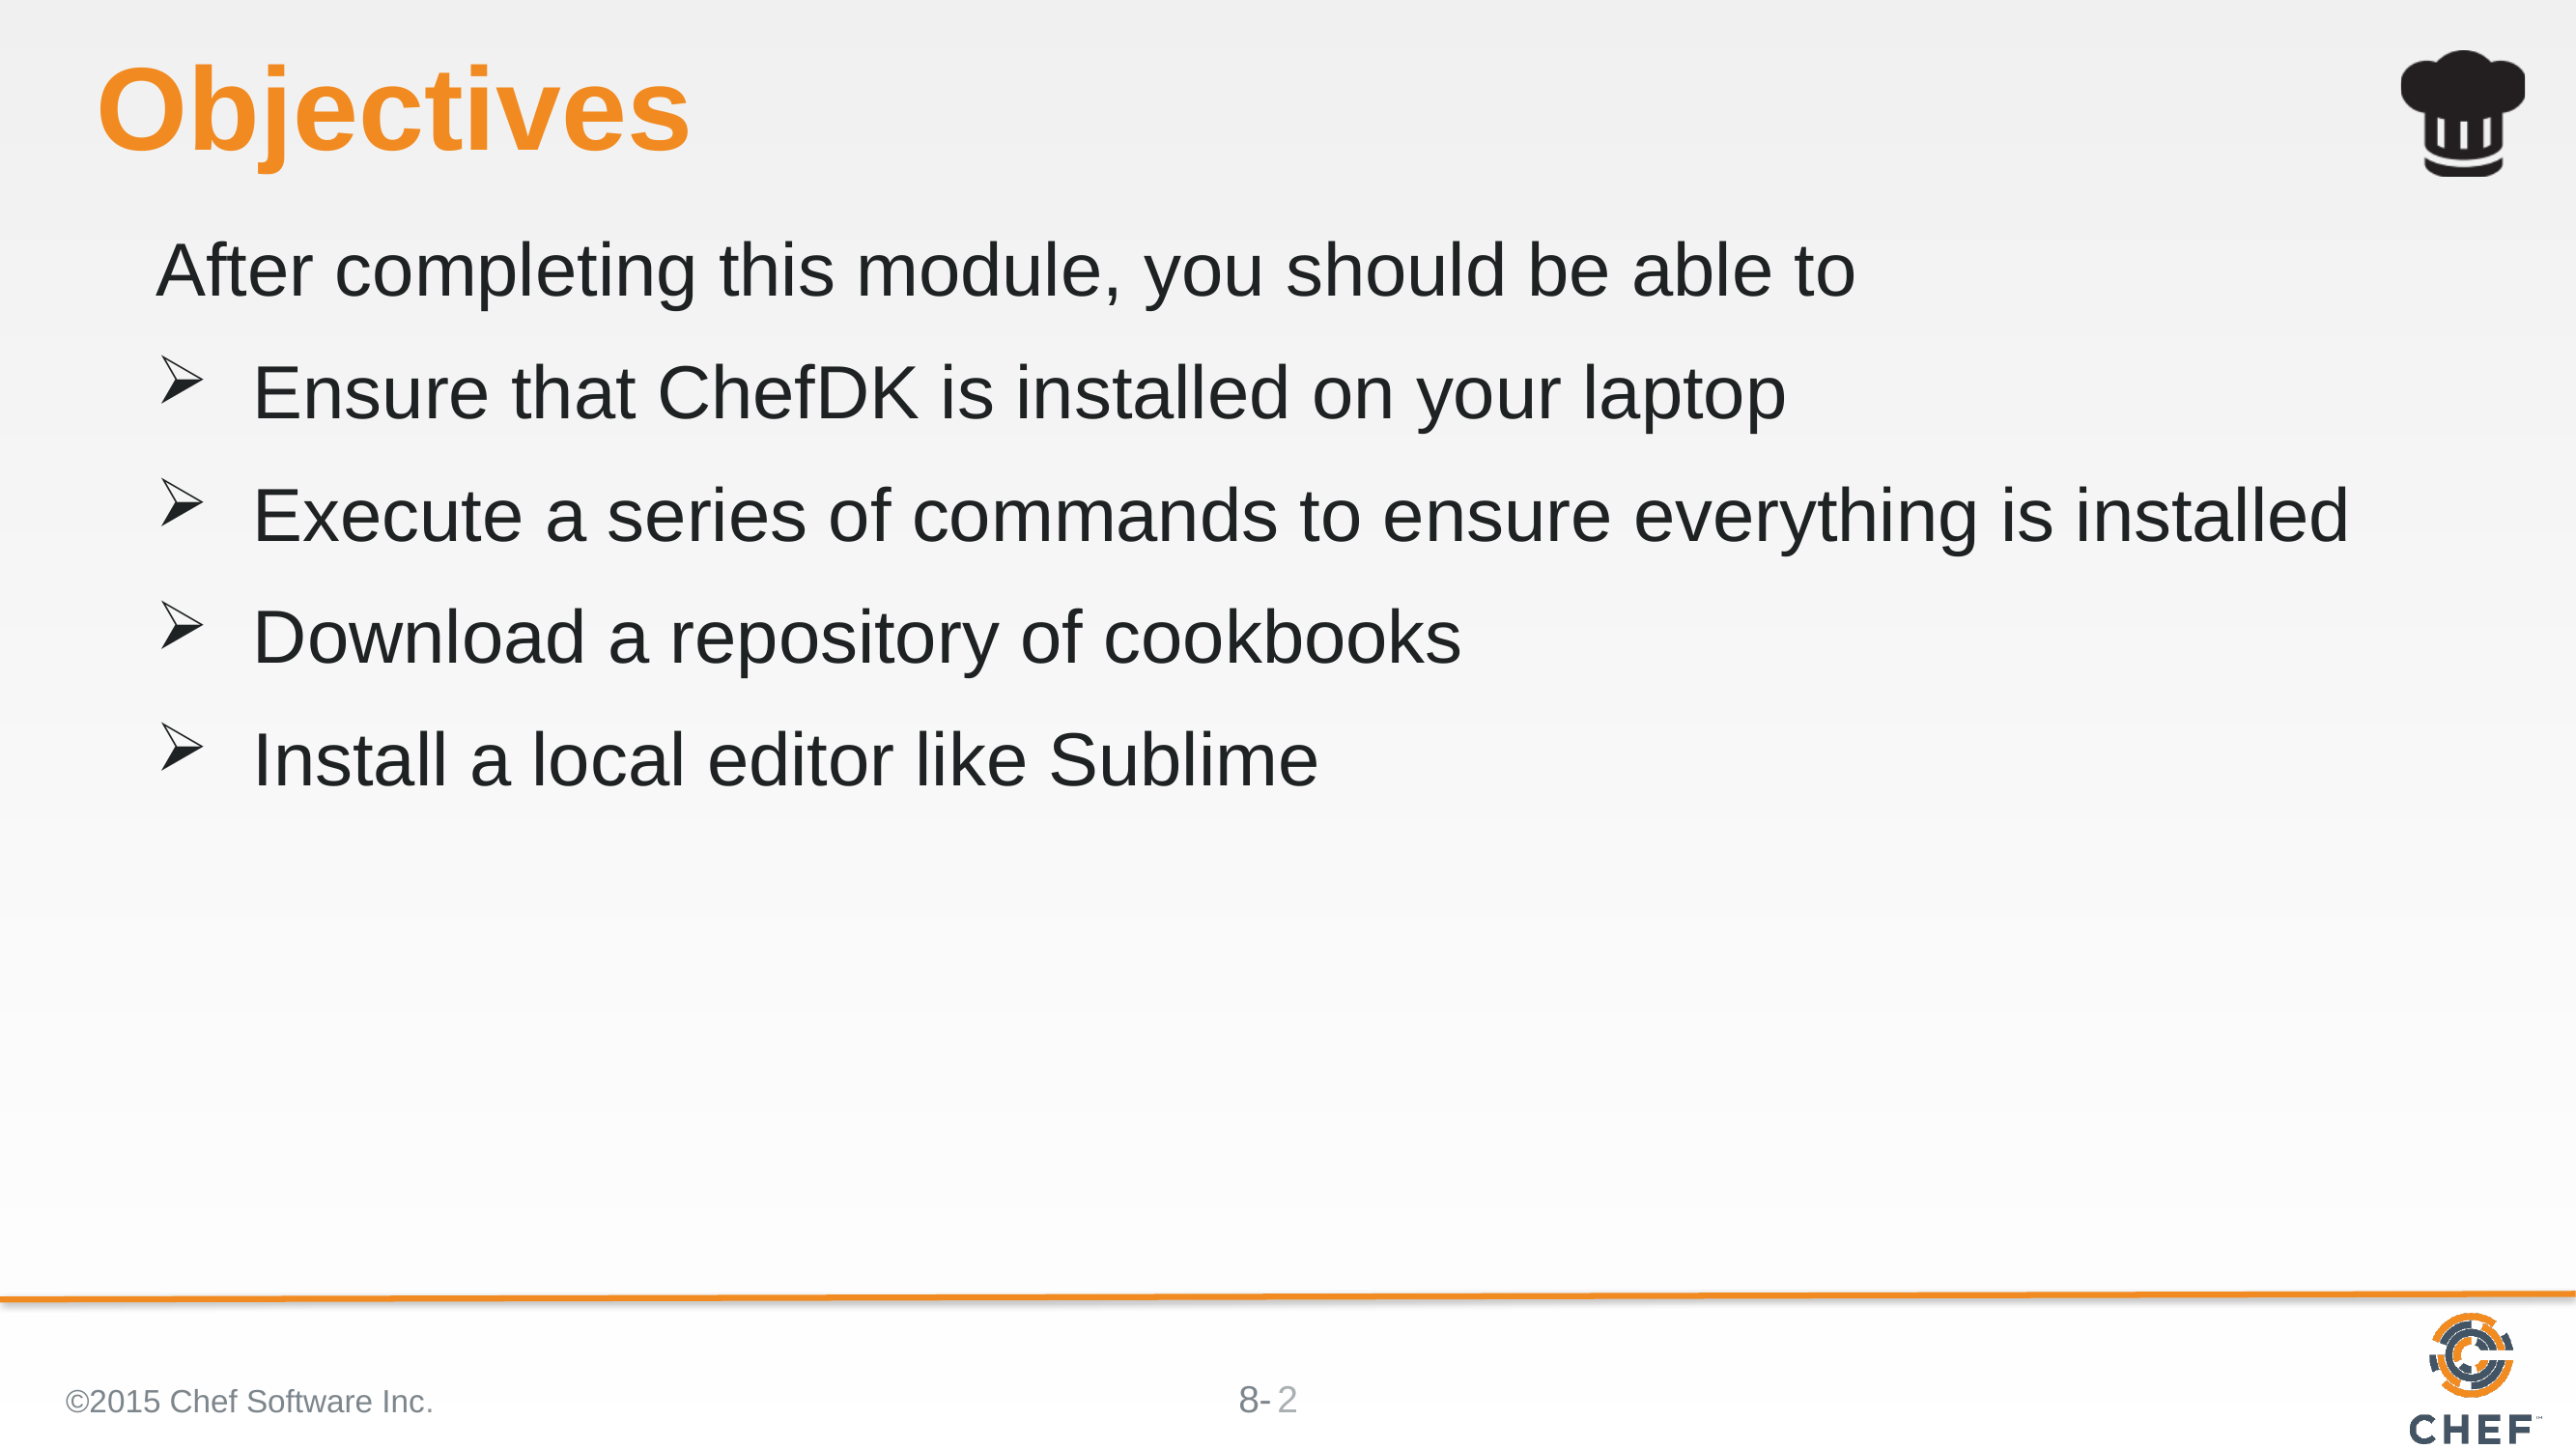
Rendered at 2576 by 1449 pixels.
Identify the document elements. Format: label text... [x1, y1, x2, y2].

footer ©2015 Chef Software Inc. [51, 1359, 952, 1440]
title Objectives [96, 48, 2463, 180]
slide_number 2 [998, 1359, 1578, 1437]
list After completing this module, you should be able to Ensure that ChefDK is installed on your laptop Execute a series of commands to ensure everything is installed Download a repository of cookbooks Install a local editor like Sublime [107, 221, 2469, 1176]
picture [2399, 1297, 2550, 1449]
